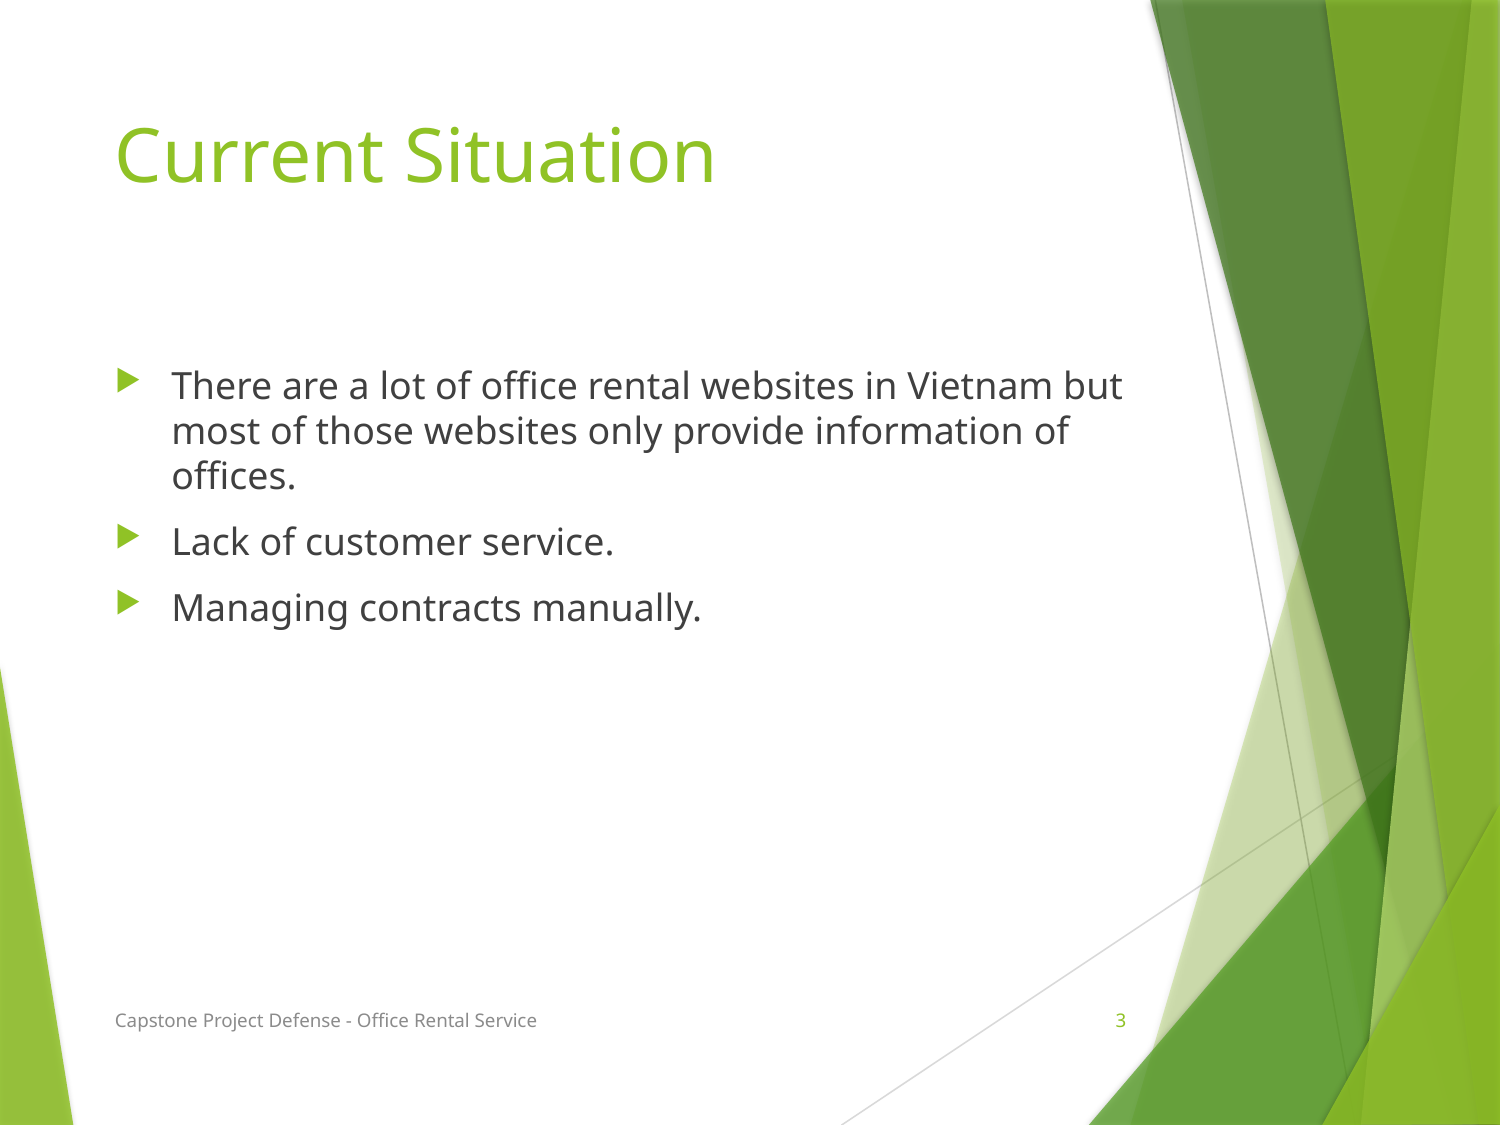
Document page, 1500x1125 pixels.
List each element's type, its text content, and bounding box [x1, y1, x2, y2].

slide_number 3 [1057, 991, 1142, 1051]
title Current Situation [99, 99, 1142, 317]
list There are a lot of office rental websites in Vietnam but most of those websites only provide information of offices. Lack of customer service. Managing contracts manually. [99, 354, 1142, 992]
footer Capstone Project Defense - Office Rental Service [99, 991, 859, 1051]
